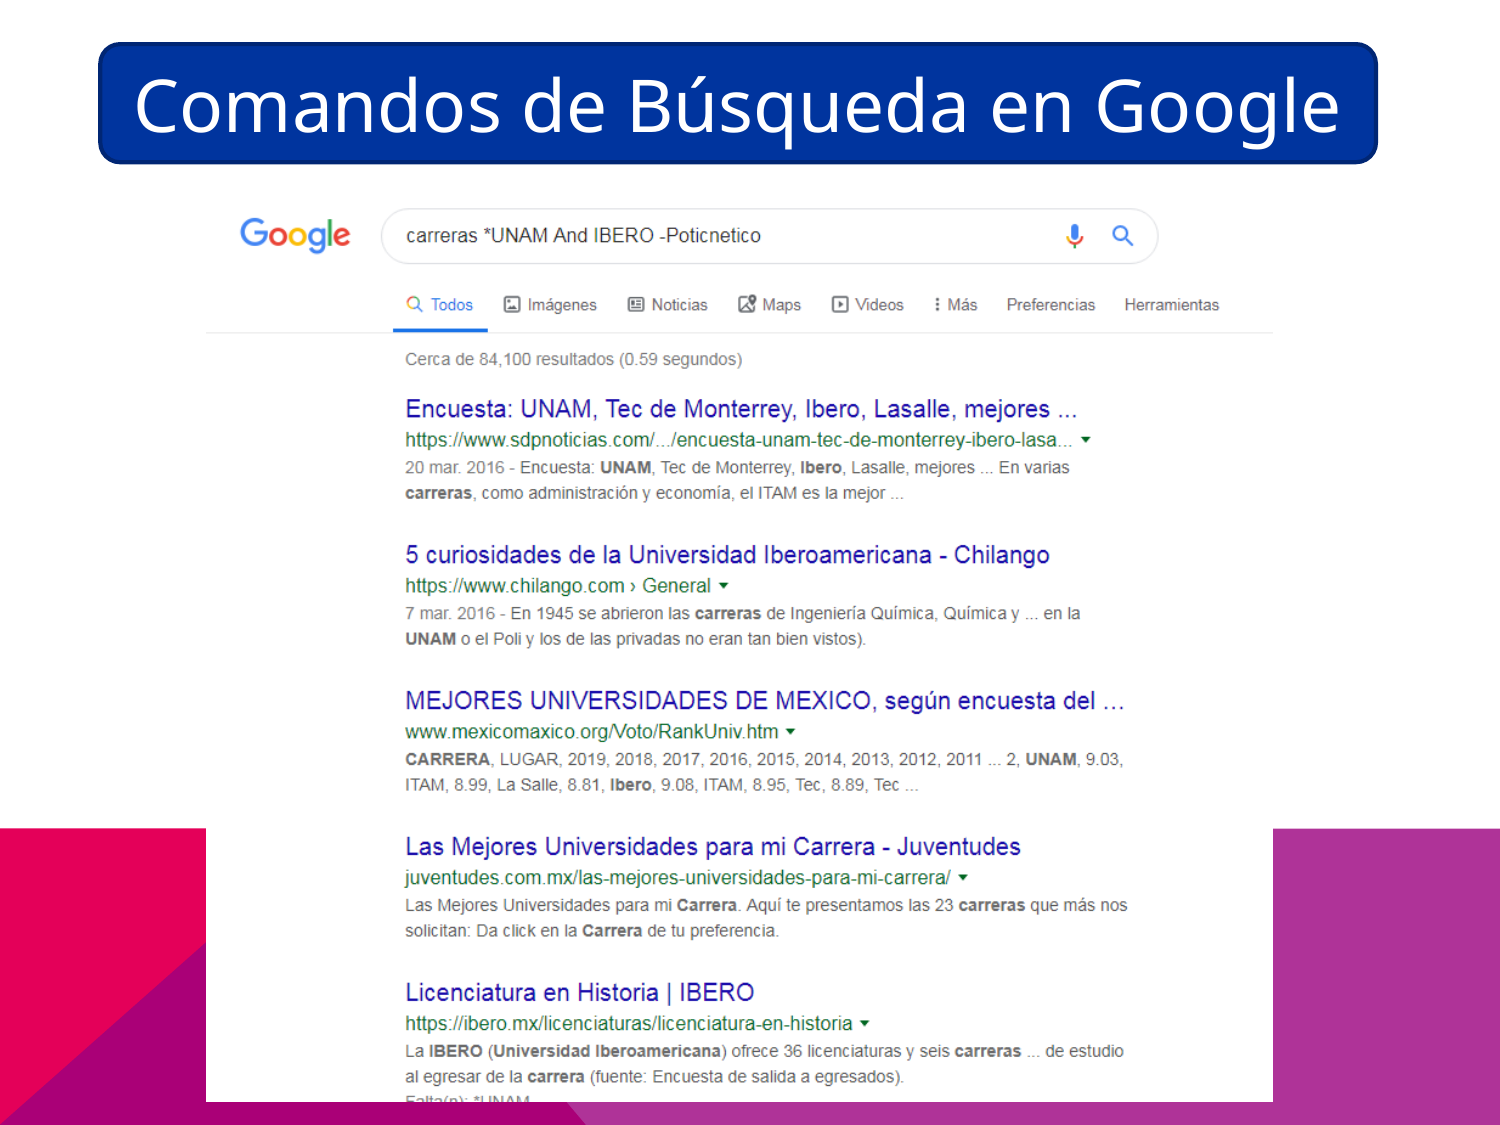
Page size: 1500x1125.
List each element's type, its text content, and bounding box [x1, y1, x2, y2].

picture [206, 184, 1274, 1102]
text_box Comandos de Búsqueda en Google [98, 42, 1379, 165]
